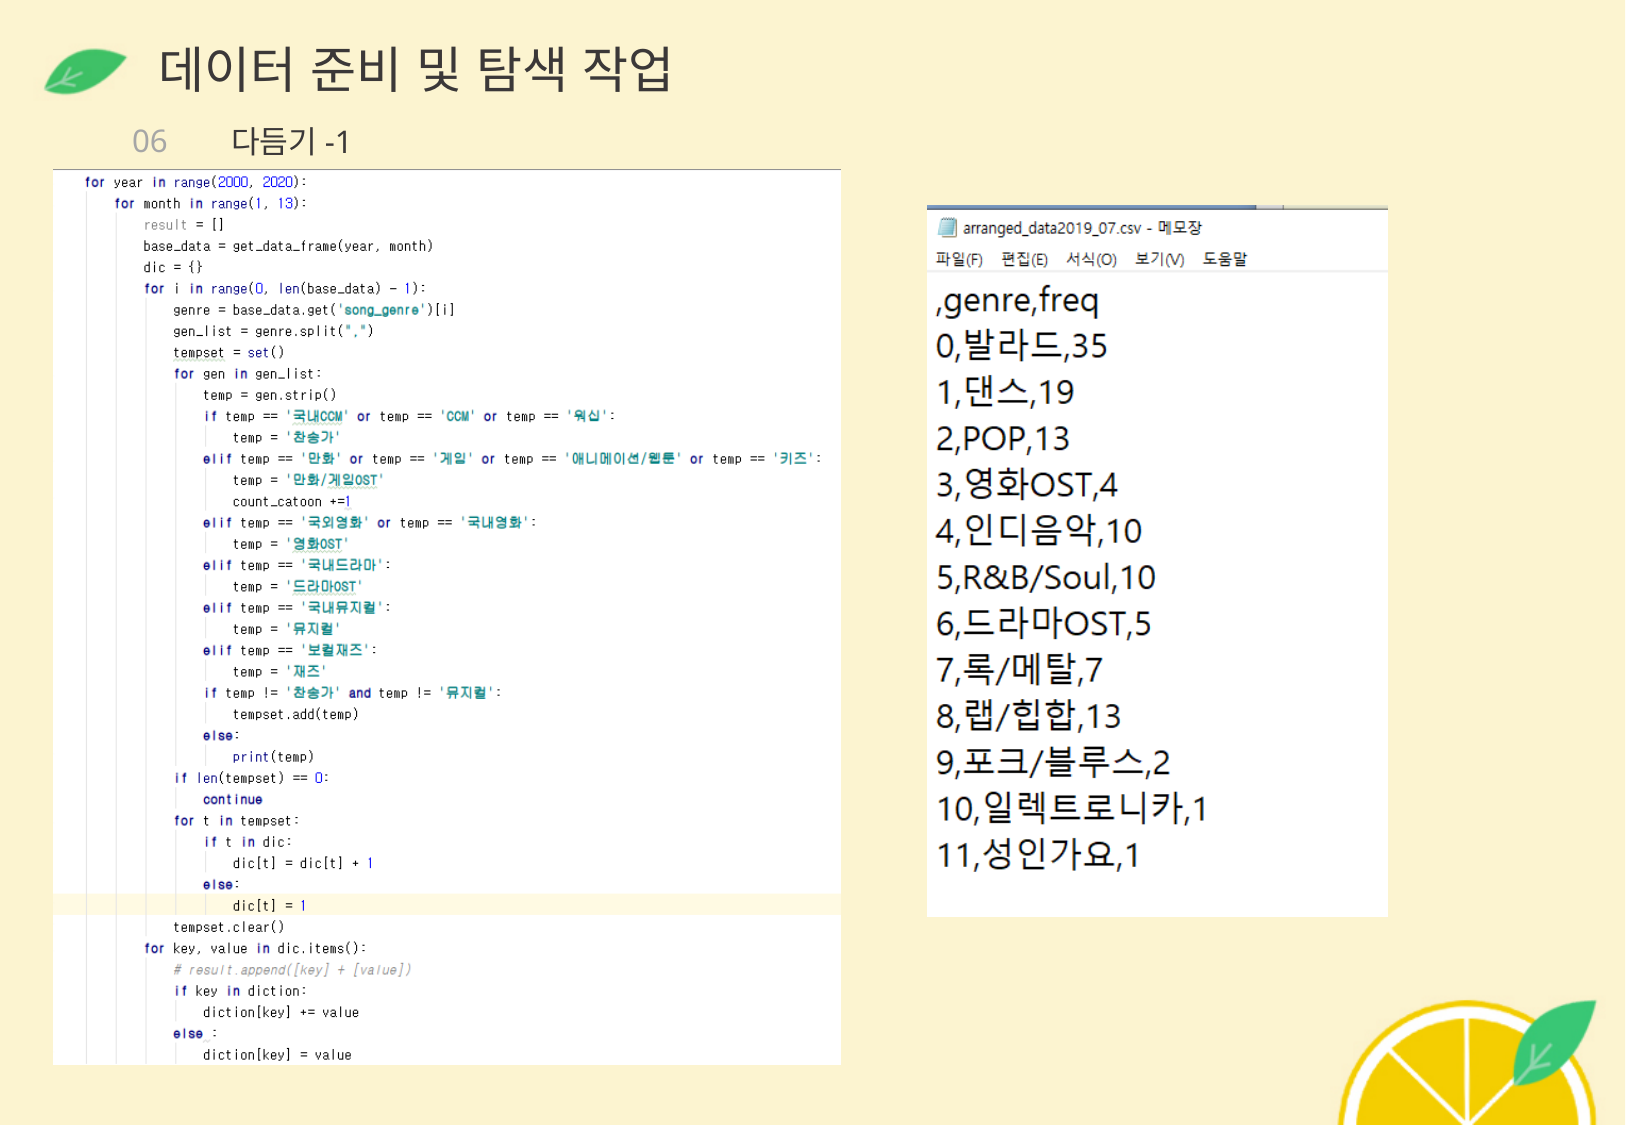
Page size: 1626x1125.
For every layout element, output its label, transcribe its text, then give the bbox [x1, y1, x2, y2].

text_box 다듬기-1 [276, 114, 971, 167]
picture [0, 0, 1626, 1125]
text_box 06 [24, 114, 276, 167]
text_box 데이터 준비 및 탐색 작업 [143, 30, 948, 106]
